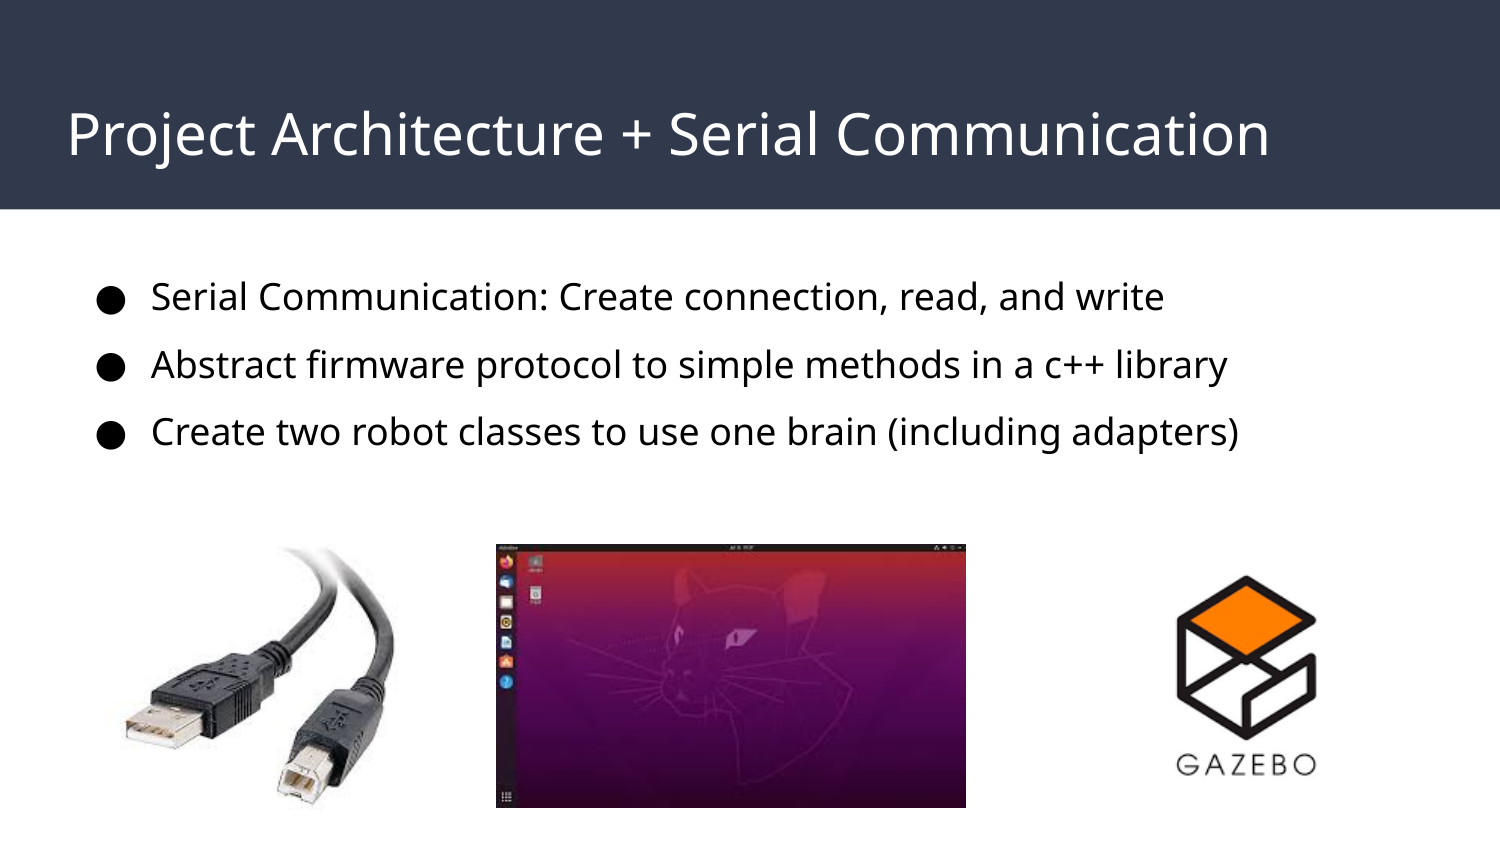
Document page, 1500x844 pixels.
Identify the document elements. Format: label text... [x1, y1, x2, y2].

picture [1003, 562, 1491, 789]
picture [496, 544, 966, 808]
picture [60, 532, 460, 820]
title Project Architecture + Serial Communication [51, 82, 1449, 185]
text_box Serial Communication: Create connection, read, and write Abstract firmware protocol to simple methods in a c++ library Create two robot classes to use one brain (including adapters) [60, 235, 1402, 458]
